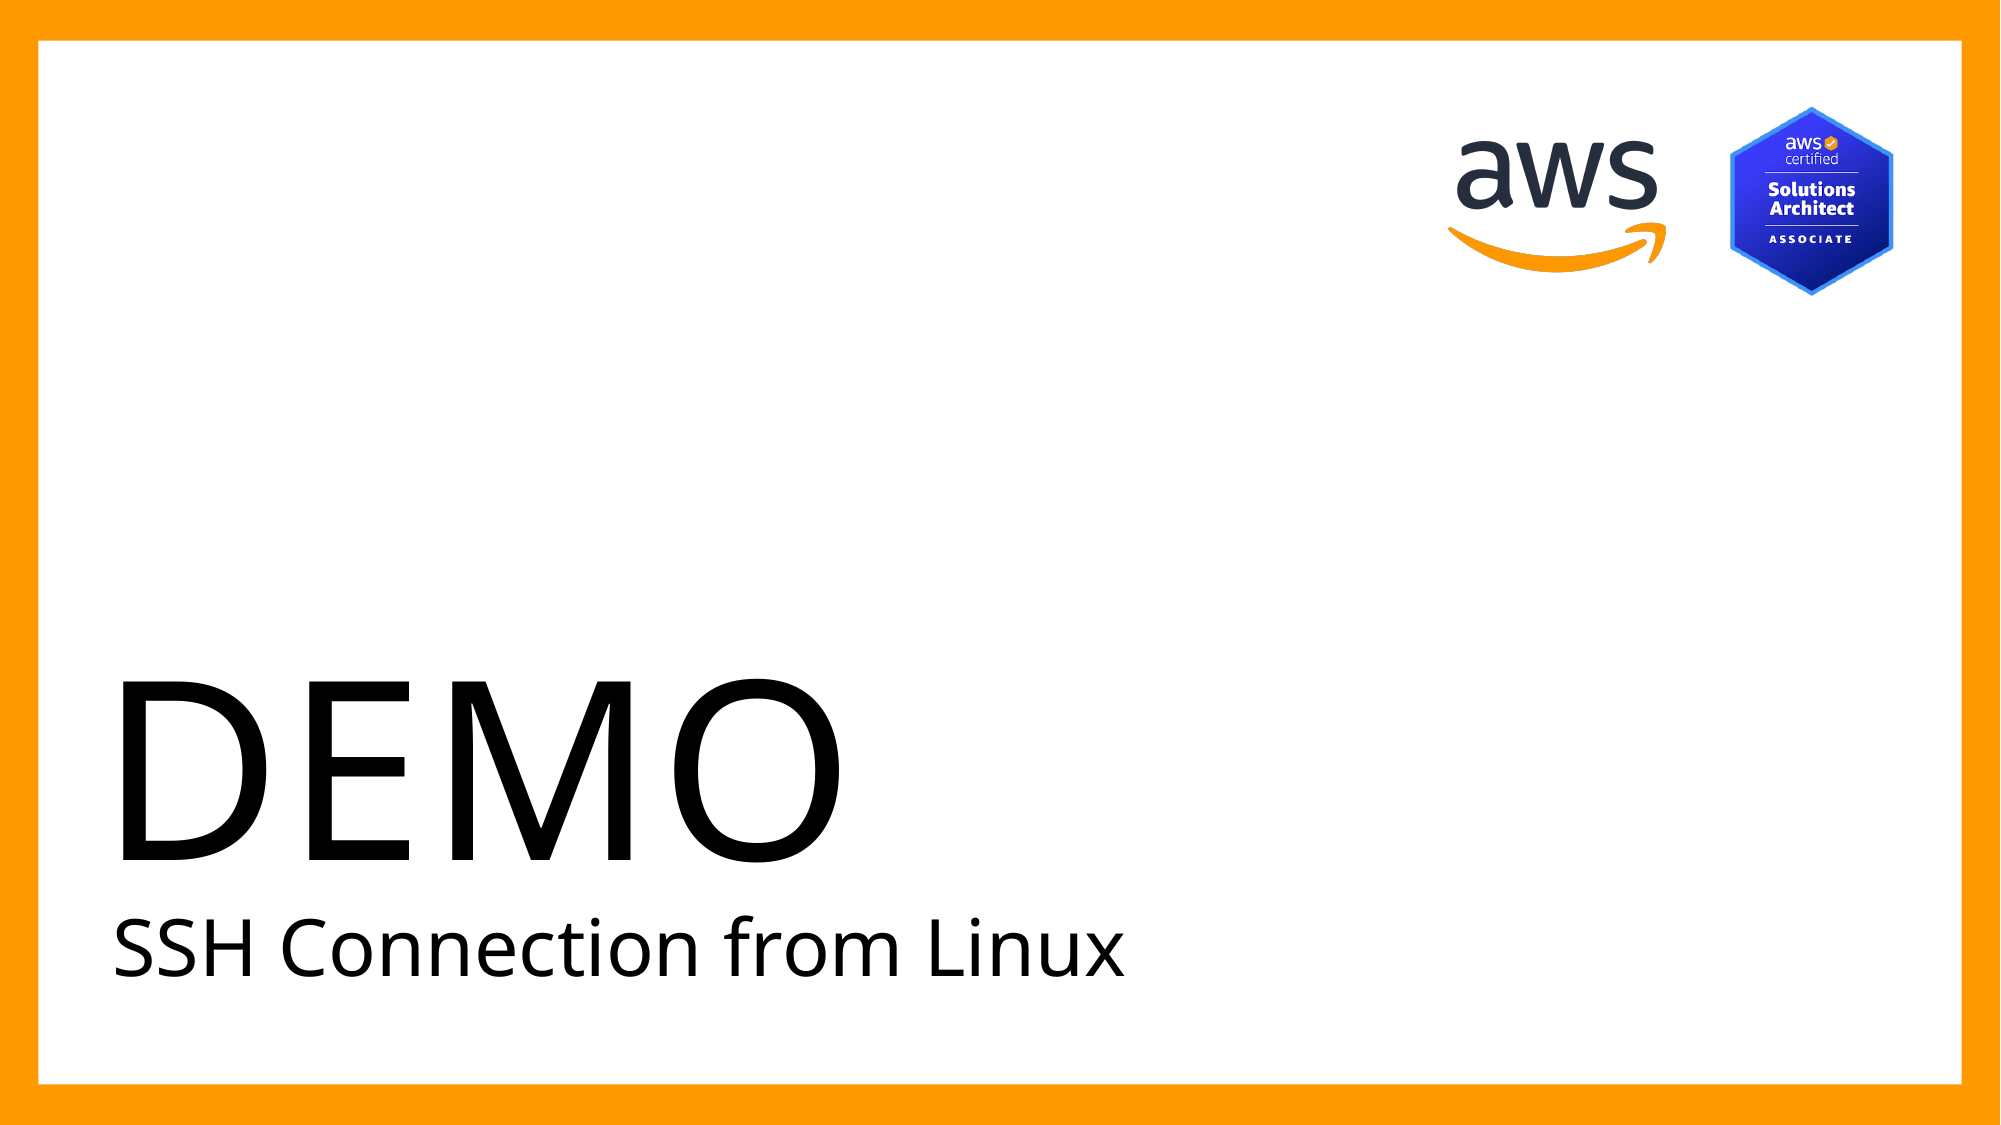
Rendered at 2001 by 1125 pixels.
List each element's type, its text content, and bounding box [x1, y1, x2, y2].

text_box [37, 39, 1963, 1085]
text_box SSH Connection from Linux [97, 858, 2000, 1031]
picture [1720, 104, 1908, 298]
picture [1447, 140, 1667, 273]
text_box DEMO [84, 640, 1962, 919]
